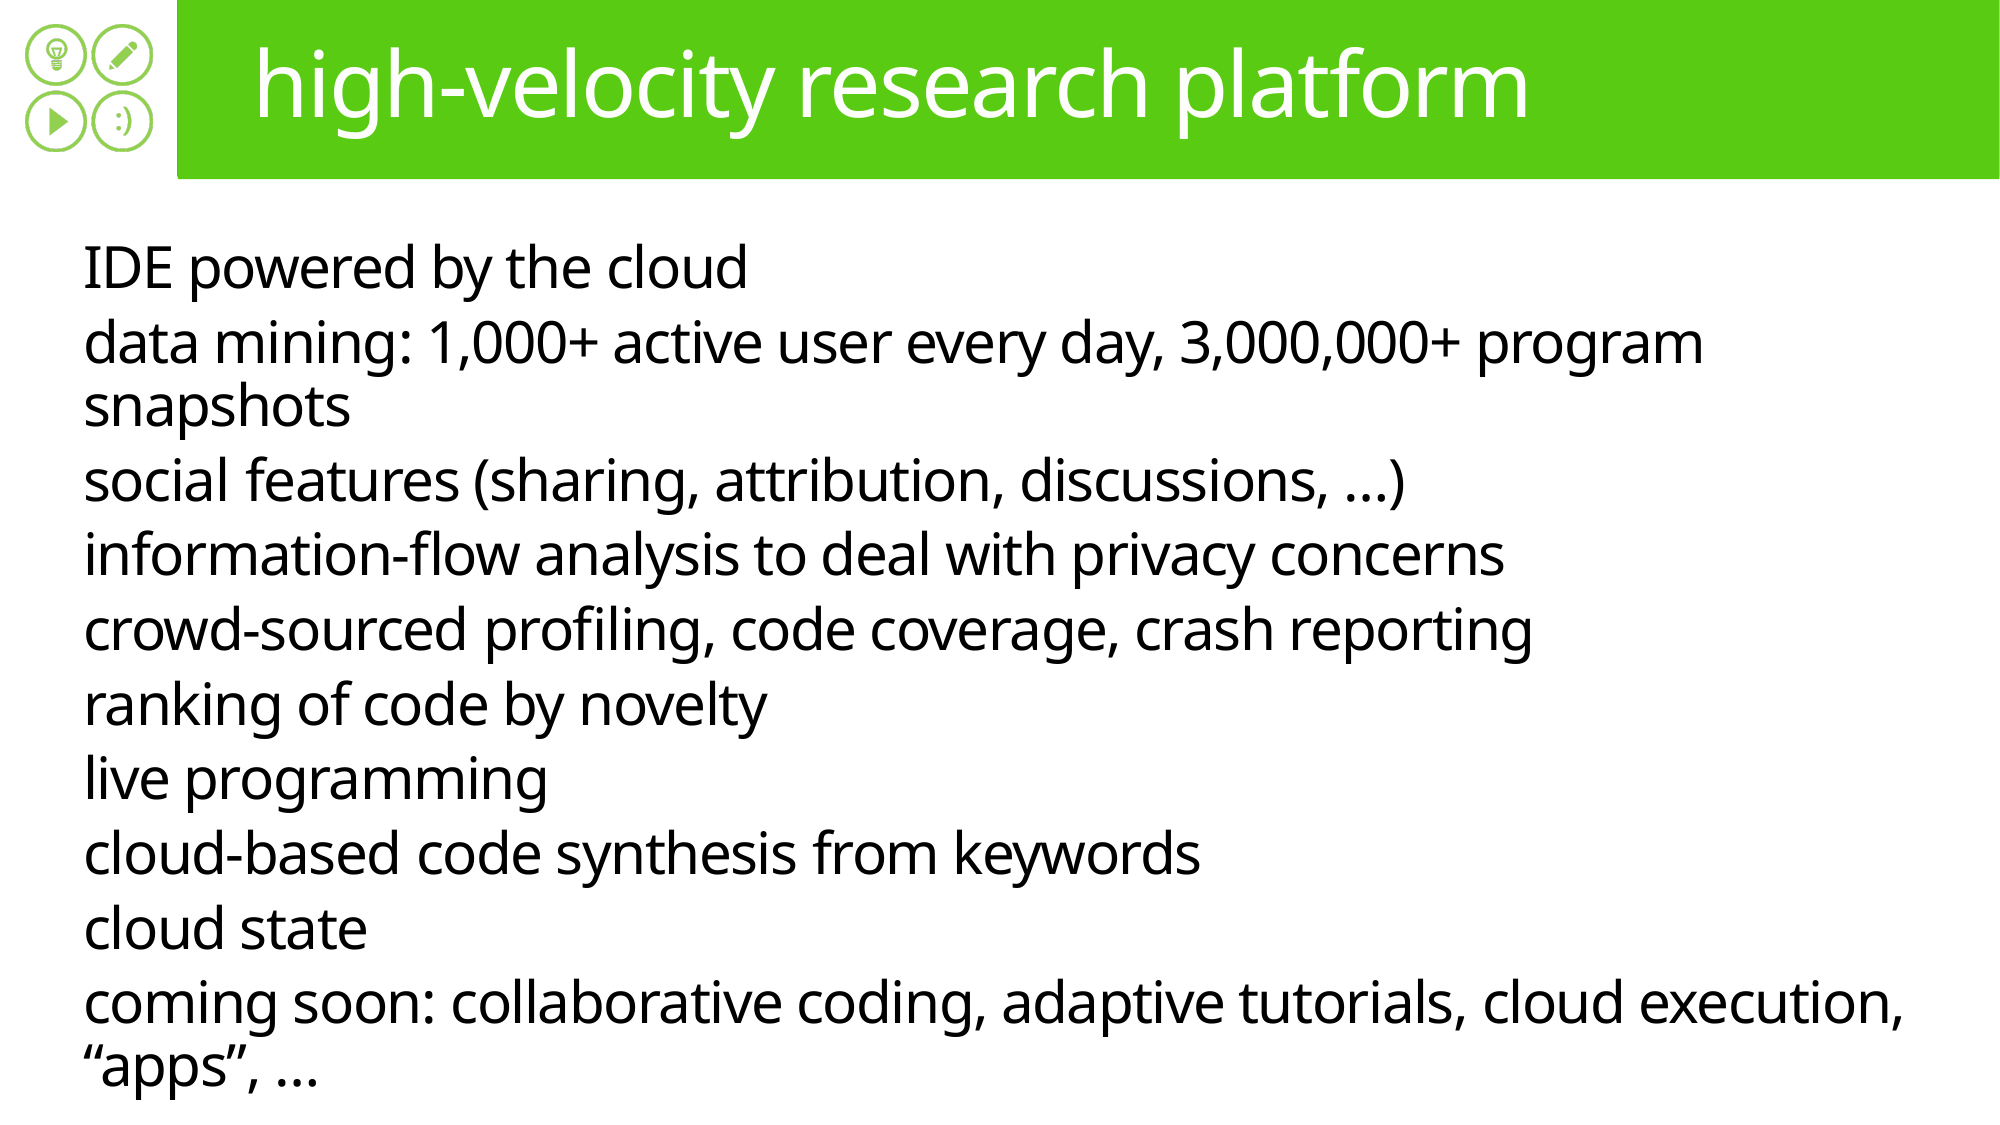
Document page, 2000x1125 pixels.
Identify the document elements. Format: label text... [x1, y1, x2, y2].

picture [0, 180, 2000, 1125]
list IDE powered by the cloud data mining: 1,000+ active user every day, 3,000,000+ program snapshots social features (sharing, attribution, discussions, …) information-flow analysis to deal with privacy concerns crowd-sourced profiling, code coverage, crash reporting ranking of code by novelty live programming cloud-based code synthesis from keywords cloud state coming soon: collaborative coding, adaptive tutorials, cloud execution, “apps”, … [83, 238, 1917, 1066]
title high-velocity research platform [252, 26, 1914, 150]
picture [25, 24, 153, 152]
